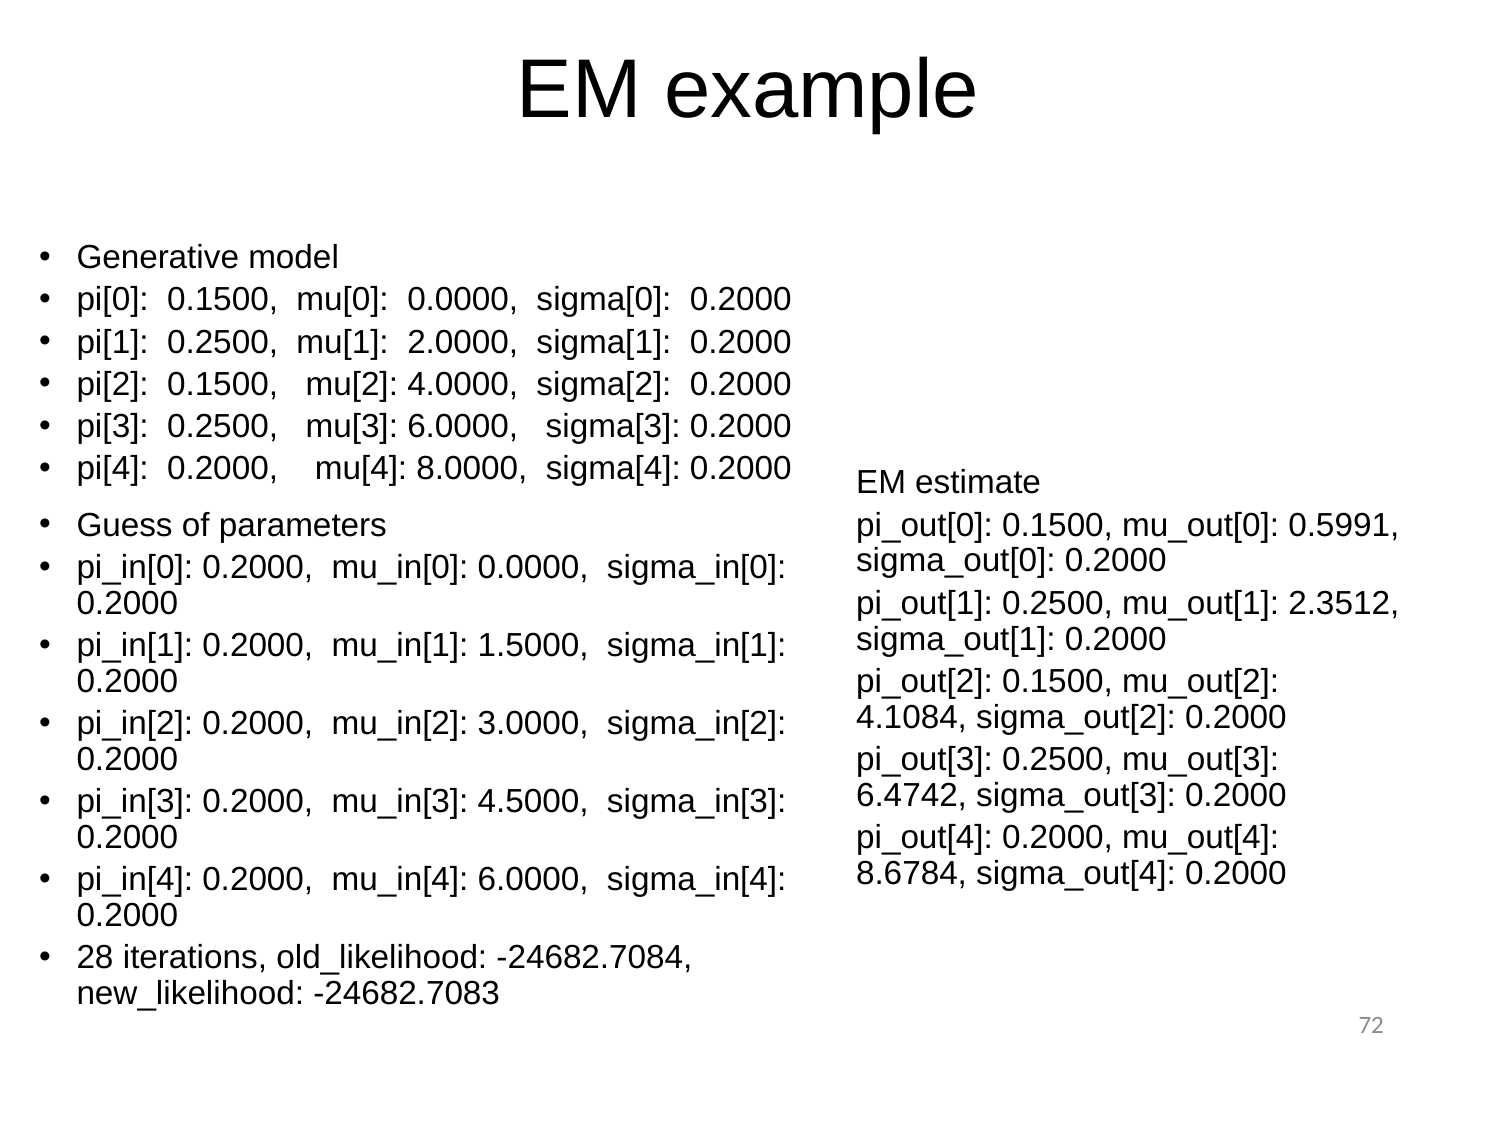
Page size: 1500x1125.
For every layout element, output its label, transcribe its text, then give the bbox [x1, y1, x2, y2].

slide_number 72 [1136, 1001, 1399, 1047]
title EM example [24, 36, 1472, 144]
list Generative model pi[0]: 0.1500, mu[0]: 0.0000, sigma[0]: 0.2000 pi[1]: 0.2500, mu[1]: 2.0000, sigma[1]: 0.2000 pi[2]: 0.1500, mu[2]: 4.0000, sigma[2]: 0.2000 pi[3]: 0.2500, mu[3]: 6.0000, sigma[3]: 0.2000 pi[4]: 0.2000, mu[4]: 8.0000, sigma[4]: 0.2000 Guess of parameters pi_in[0]: 0.2000, mu_in[0]: 0.0000, sigma_in[0]: 0.2000 pi_in[1]: 0.2000, mu_in[1]: 1.5000, sigma_in[1]: 0.2000 pi_in[2]: 0.2000, mu_in[2]: 3.0000, sigma_in[2]: 0.2000 pi_in[3]: 0.2000, mu_in[3]: 4.5000, sigma_in[3]: 0.2000 pi_in[4]: 0.2000, mu_in[4]: 6.0000, sigma_in[4]: 0.2000 28 iterations, old_likelihood: -24682.7084, new_likelihood: -24682.7083 [24, 232, 845, 741]
text_box EM estimate pi_out[0]: 0.1500, mu_out[0]: 0.5991, sigma_out[0]: 0.2000 pi_out[1]: 0.2500, mu_out[1]: 2.3512, sigma_out[1]: 0.2000 pi_out[2]: 0.1500, mu_out[2]: 4.1084, sigma_out[2]: 0.2000 pi_out[3]: 0.2500, mu_out[3]: 6.4742, sigma_out[3]: 0.2000 pi_out[4]: 0.2000, mu_out[4]: 8.6784, sigma_out[4]: 0.2000 [844, 459, 1500, 968]
